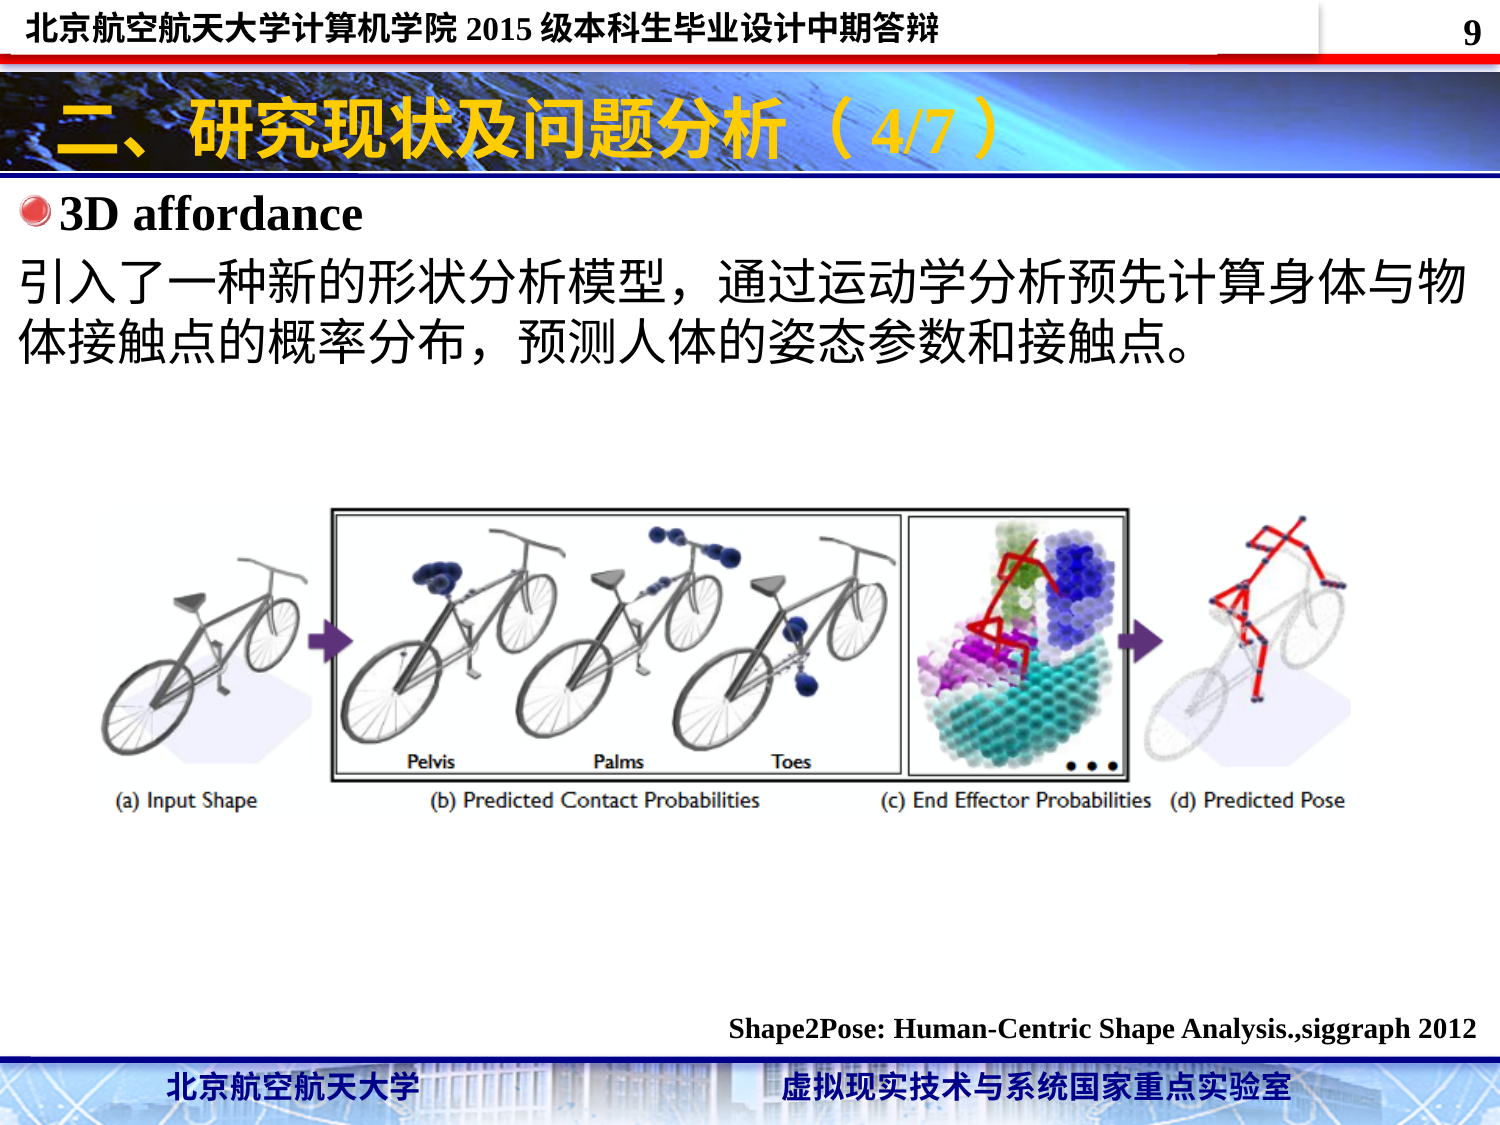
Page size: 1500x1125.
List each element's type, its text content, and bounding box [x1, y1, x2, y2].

text_box Shape2Pose: Human-Centric Shape Analysis.,siggraph 2012 [0, 1001, 1500, 1052]
picture [17, 192, 53, 228]
list 3D affordance 引入了一种新的形状分析模型，通过运动学分析预先计算身体与物体接触点的概率分布，预测人体的姿态参数和接触点。 [2, 172, 1500, 410]
picture [0, 1063, 1500, 1125]
picture [0, 72, 1500, 171]
picture [63, 480, 1393, 833]
title 二、研究现状及问题分析（4/7） [39, 74, 1455, 172]
slide_number 9 [1317, 0, 1498, 54]
